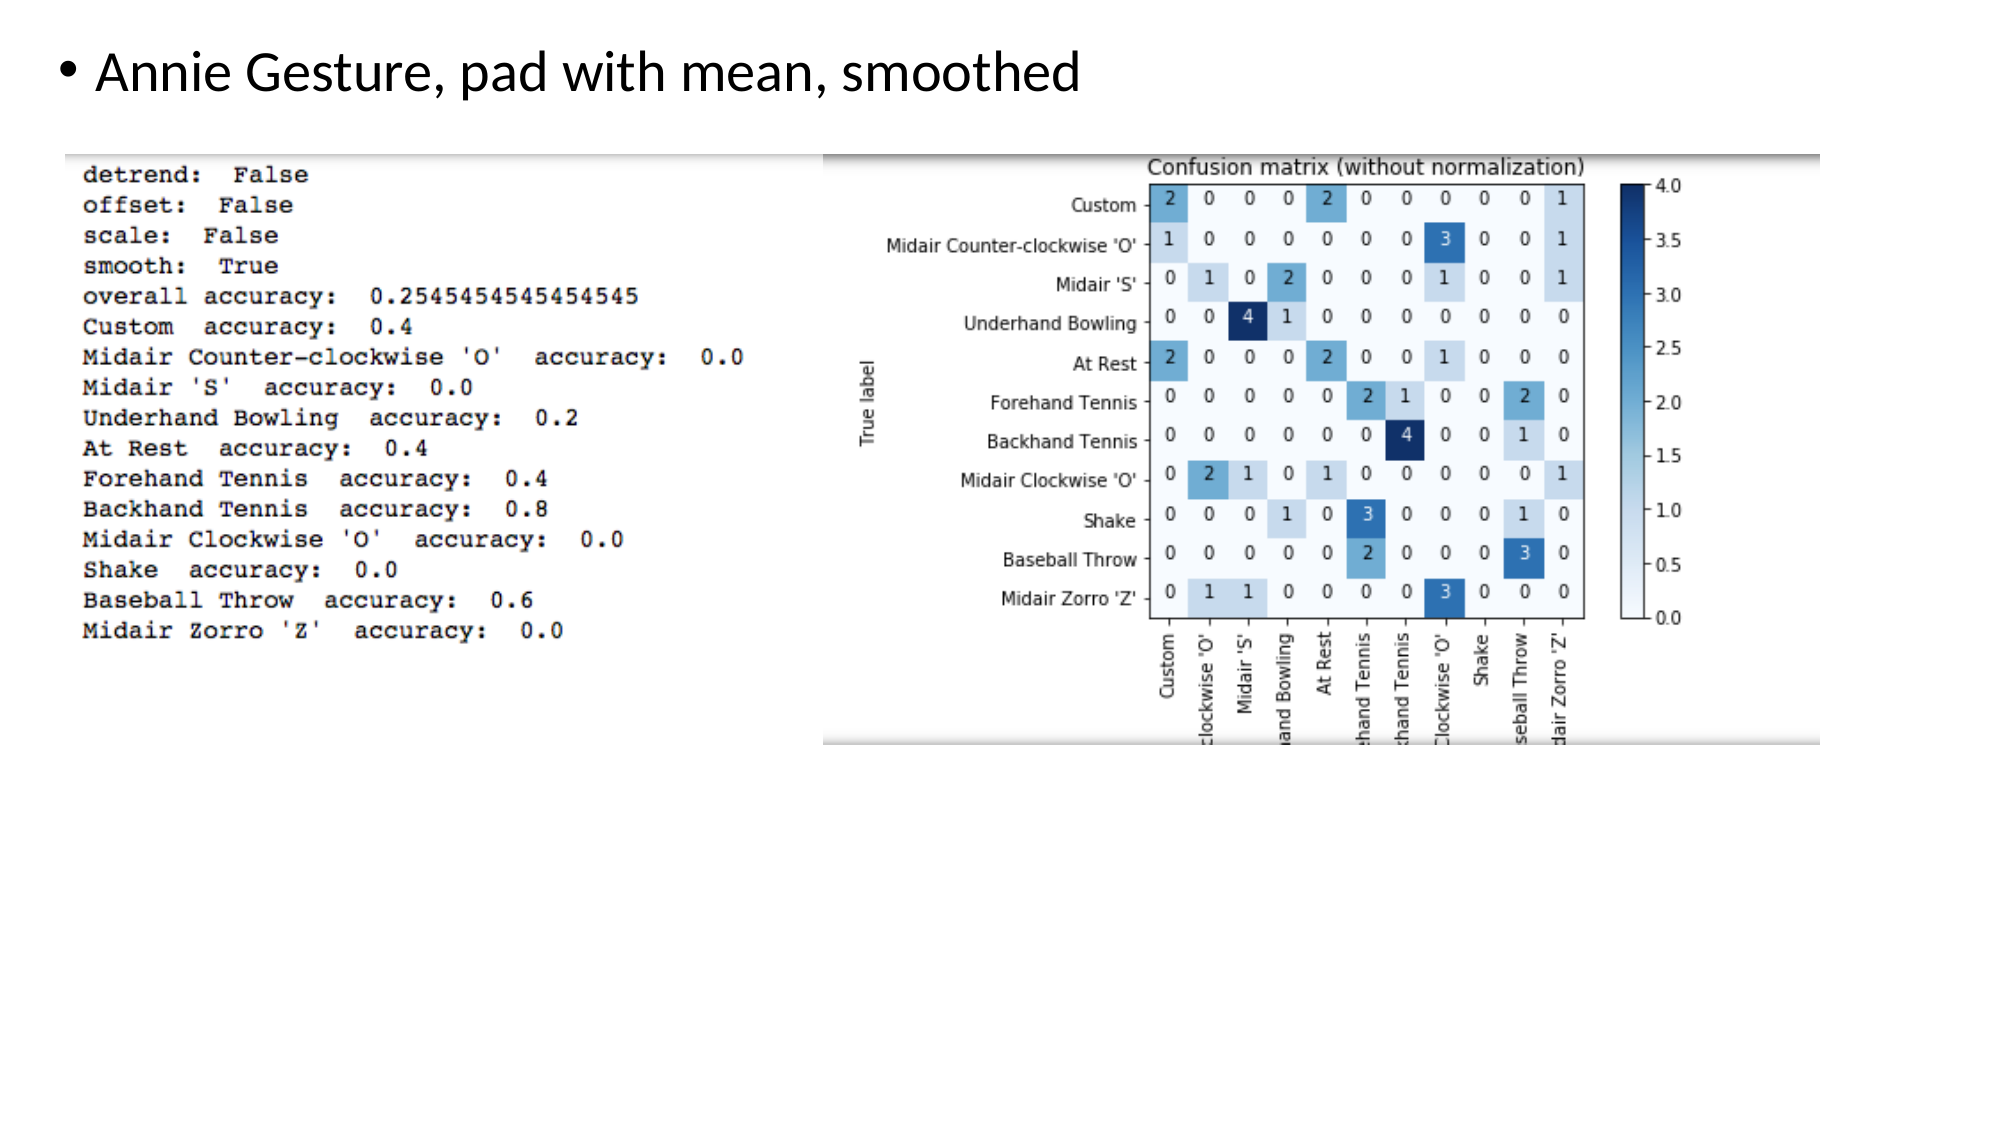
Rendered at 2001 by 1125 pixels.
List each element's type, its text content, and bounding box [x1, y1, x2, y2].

picture [65, 154, 1820, 745]
list Annie Gesture, pad with mean, smoothed [43, 33, 1769, 117]
